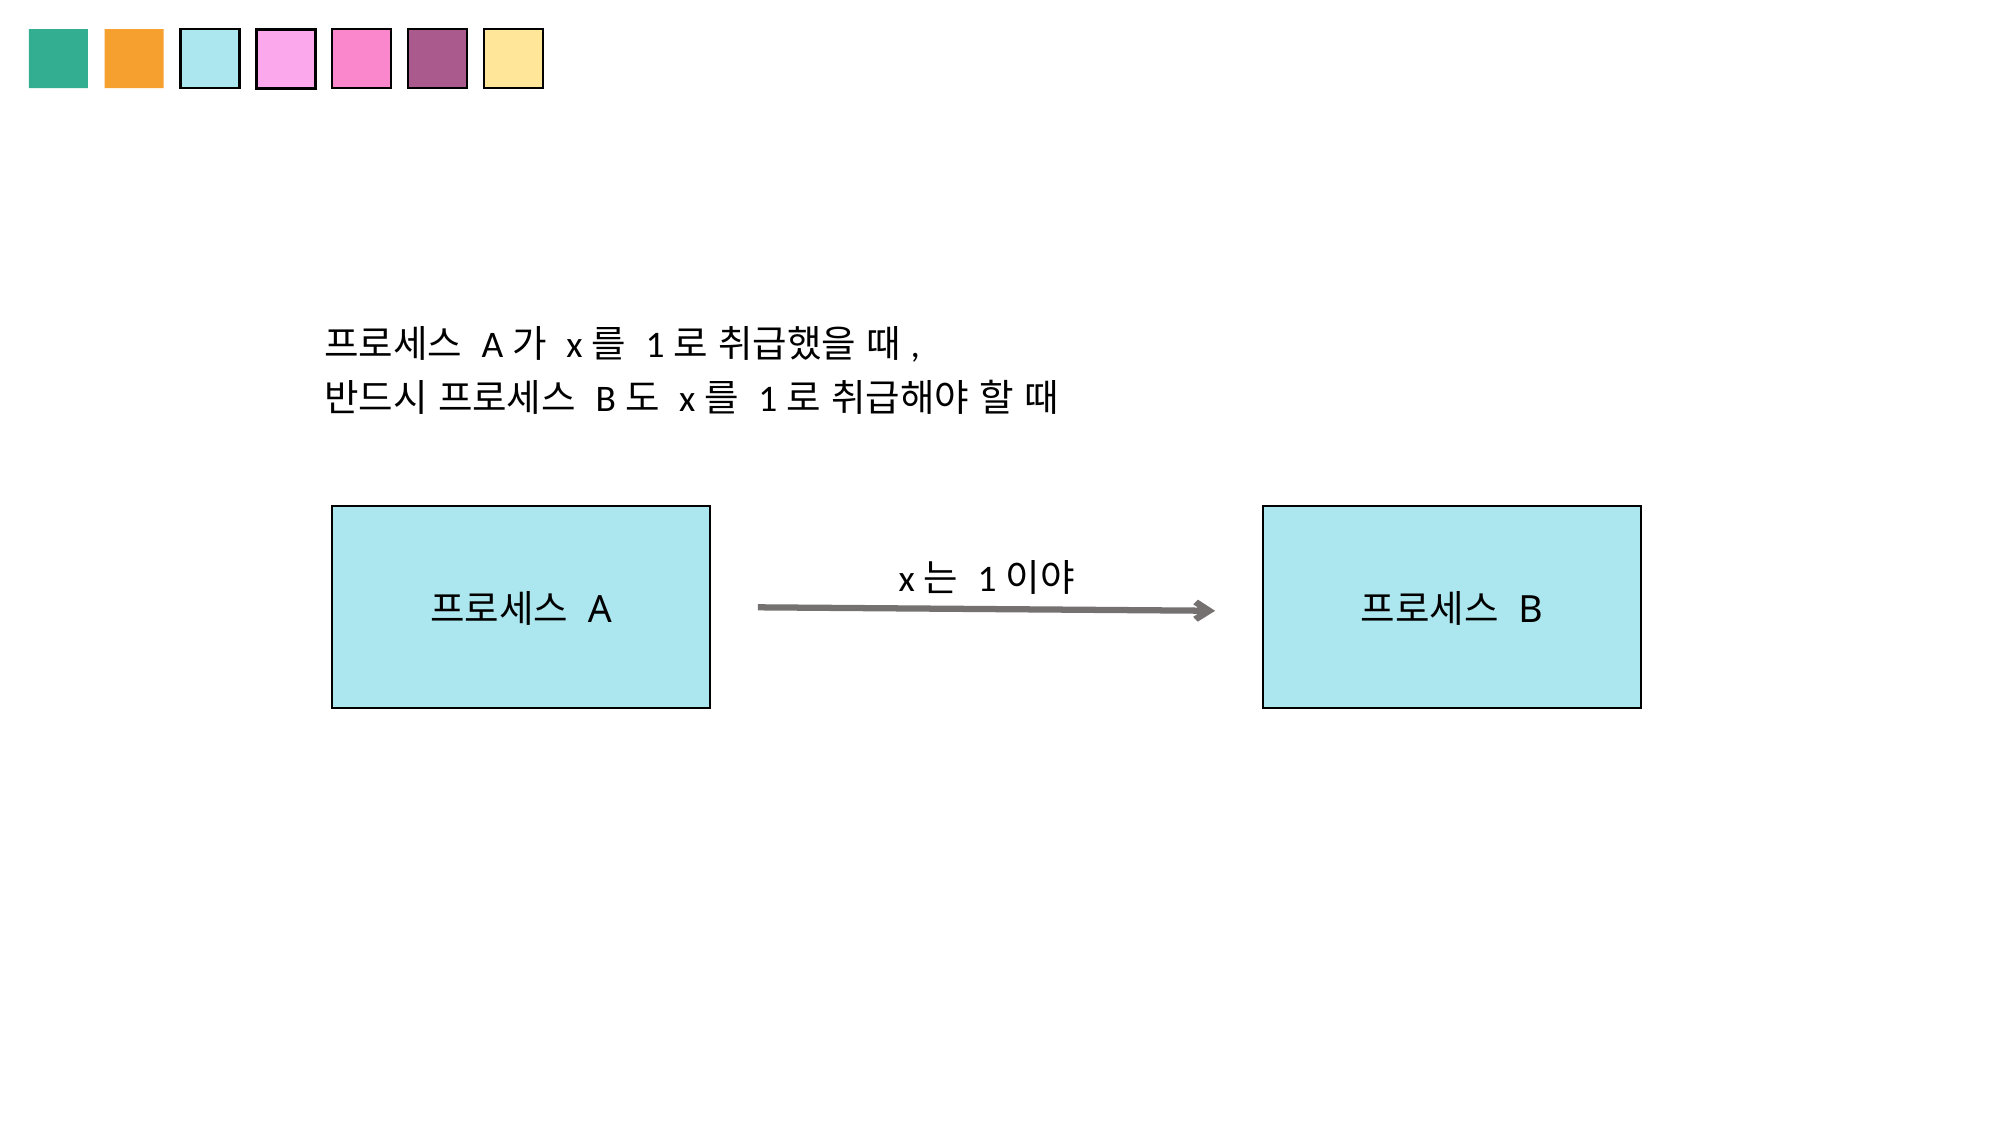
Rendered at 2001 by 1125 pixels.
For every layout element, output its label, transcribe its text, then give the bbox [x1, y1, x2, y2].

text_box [757, 607, 1216, 611]
text_box 프로세스 B [1262, 505, 1642, 709]
text_box [407, 28, 468, 89]
text_box x는 1이야 [883, 546, 1090, 607]
text_box [255, 28, 316, 89]
text_box [179, 28, 241, 89]
text_box [28, 28, 89, 89]
text_box [331, 28, 392, 89]
text_box 프로세스 A가 x를 1로 취급했을 때, 반드시 프로세스 B도 x를 1로 취급해야 할 때 [309, 303, 1075, 427]
text_box [483, 28, 544, 89]
text_box 프로세스 A [331, 505, 711, 709]
text_box [104, 28, 165, 89]
